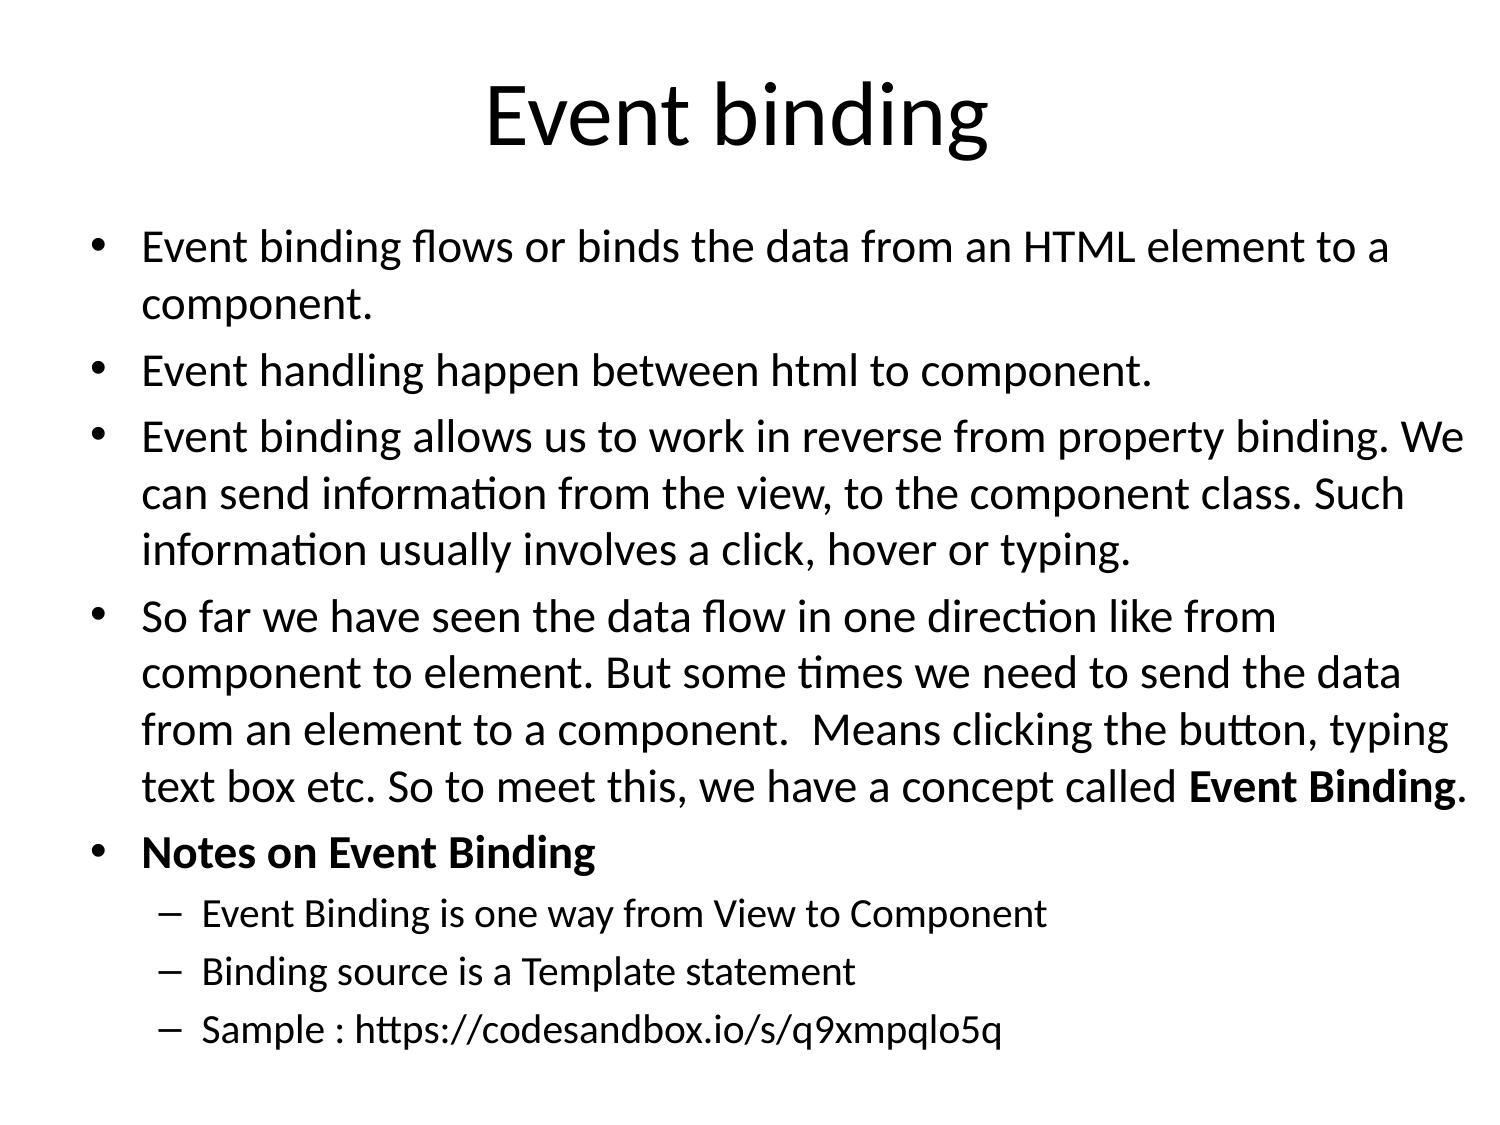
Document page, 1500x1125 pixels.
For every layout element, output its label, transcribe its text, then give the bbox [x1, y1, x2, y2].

title Event binding [75, 45, 1400, 173]
list Event binding flows or binds the data from an HTML element to a component. Event handling happen between html to component. Event binding allows us to work in reverse from property binding. We can send information from the view, to the component class. Such information usually involves a click, hover or typing. So far we have seen the data flow in one direction like from component to element. But some times we need to send the data from an element to a component. Means clicking the button, typing text box etc. So to meet this, we have a concept called Event Binding. Notes on Event Binding Event Binding is one way from View to Component Binding source is a Template statement Sample : https://codesandbox.io/s/q9xmpqlo5q [75, 208, 1500, 1125]
